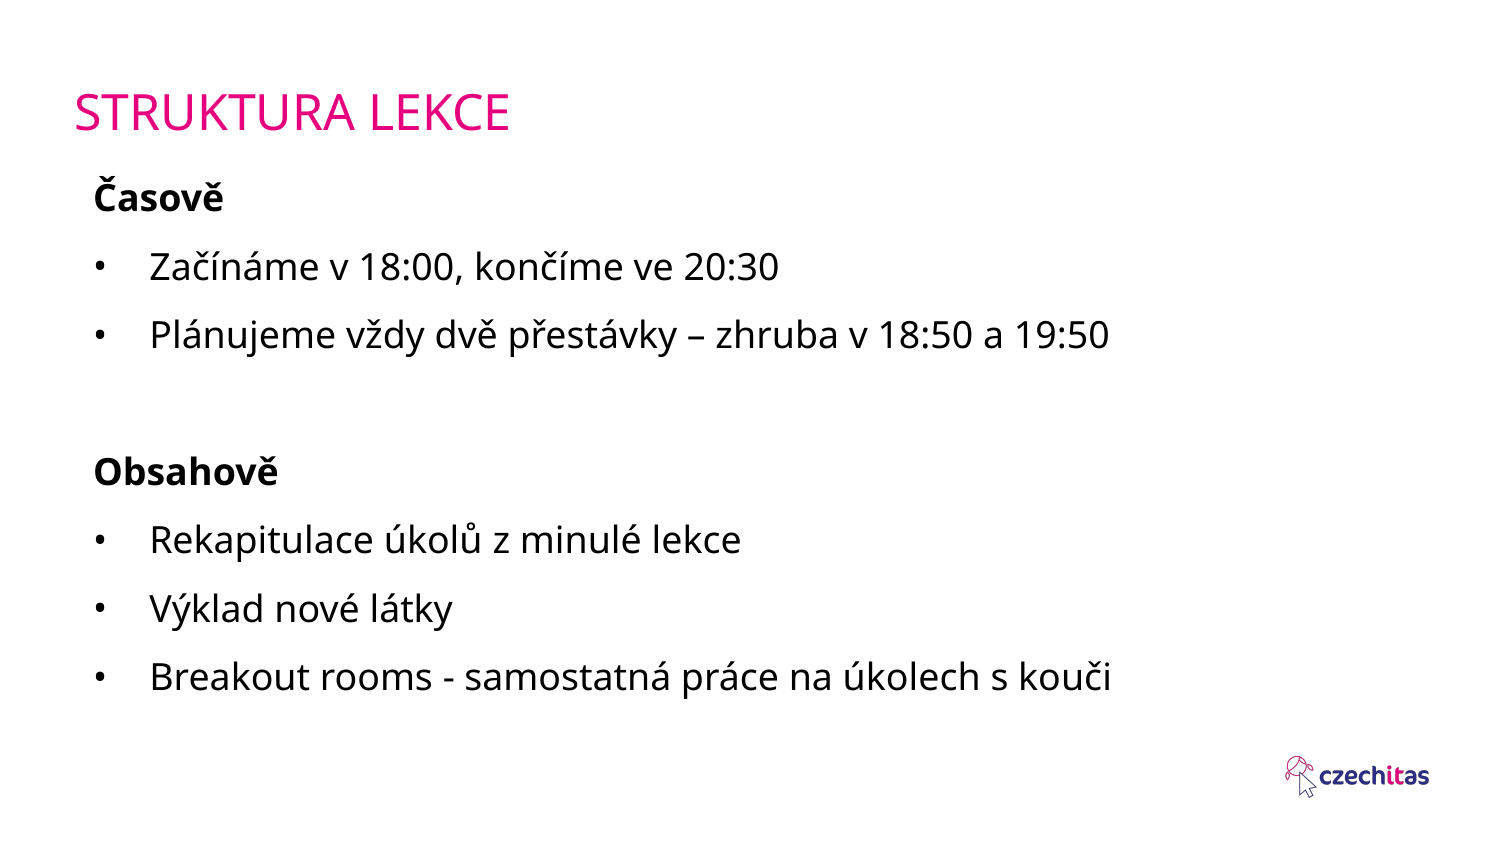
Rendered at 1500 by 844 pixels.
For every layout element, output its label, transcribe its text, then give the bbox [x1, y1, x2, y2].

picture [1268, 737, 1450, 817]
title STRUKTURA LEKCE [74, 71, 1426, 147]
list Časově Začínáme v 18:00, končíme ve 20:30 Plánujeme vždy dvě přestávky – zhruba v 18:50 a 19:50 Obsahově Rekapitulace úkolů z minulé lekce Výklad nové látky Breakout rooms - samostatná práce na úkolech s kouči [74, 167, 1426, 738]
